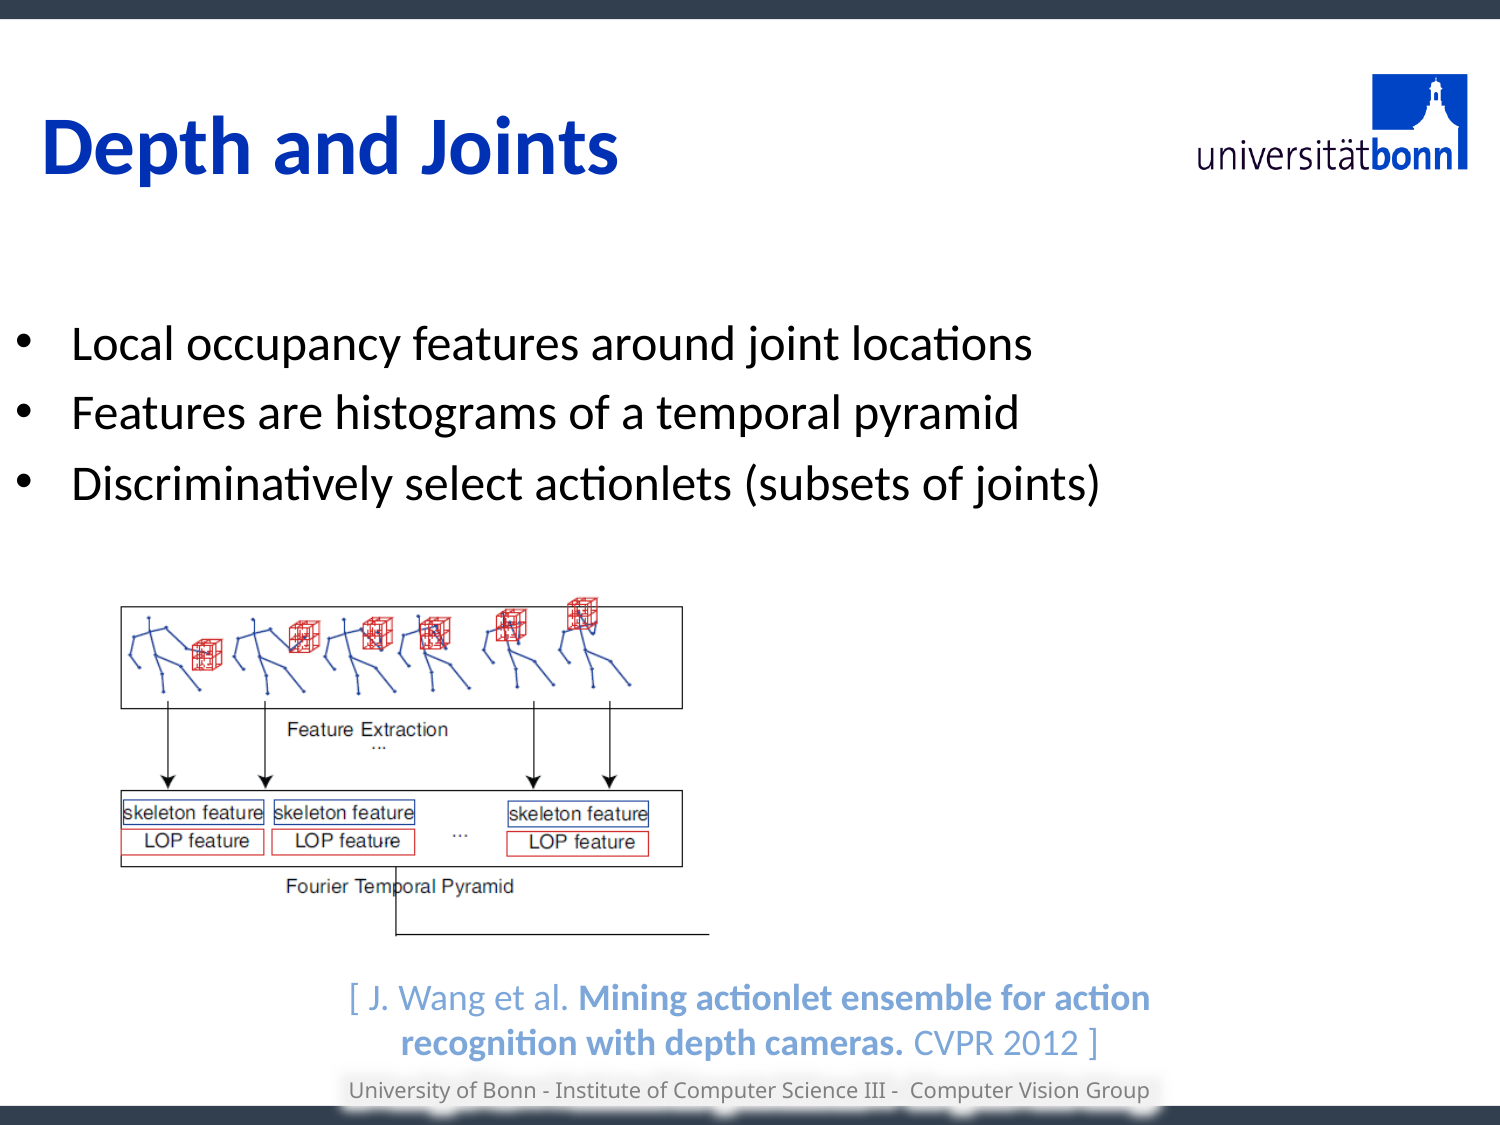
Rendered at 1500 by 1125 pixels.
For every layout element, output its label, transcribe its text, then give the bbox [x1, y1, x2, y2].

picture [108, 522, 1395, 977]
list Local occupancy features around joint locations Features are histograms of a temporal pyramid Discriminatively select actionlets (subsets of joints) [0, 302, 1352, 1005]
picture [1196, 72, 1469, 171]
title Depth and Joints [41, 37, 1118, 192]
text_box [ J. Wang et al. Mining actionlet ensemble for action recognition with depth cameras. CVPR 2012 ] [250, 983, 1250, 1071]
